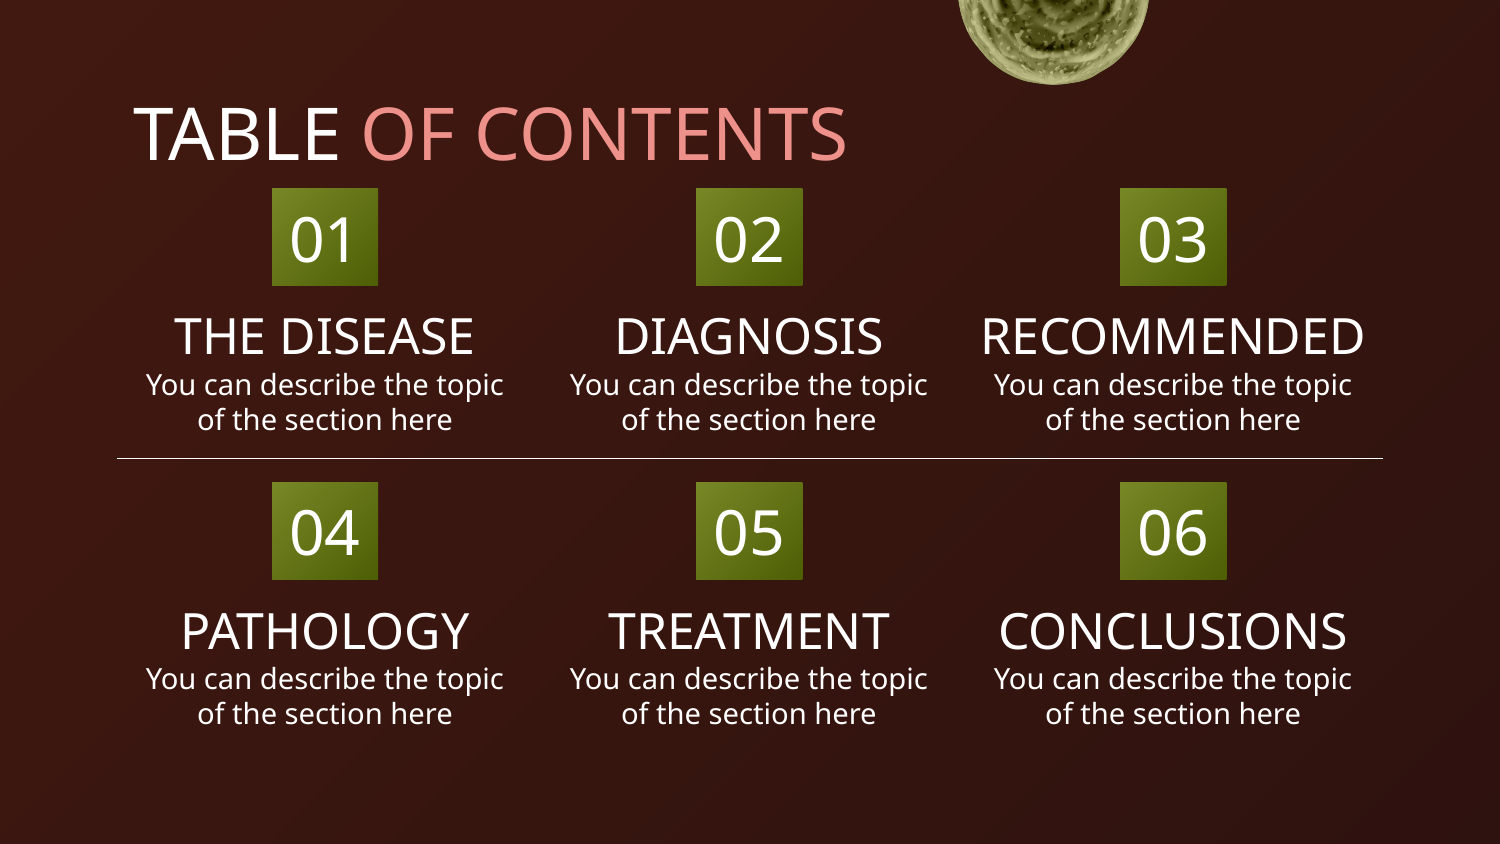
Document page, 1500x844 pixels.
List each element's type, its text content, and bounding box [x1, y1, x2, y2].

subtitle You can describe the topic of the section here [965, 675, 1382, 725]
subtitle You can describe the topic of the section here [117, 351, 533, 431]
title 04 [272, 482, 379, 580]
title 03 [1120, 188, 1227, 285]
subtitle CONCLUSIONS [965, 580, 1382, 675]
subtitle You can describe the topic of the section here [965, 380, 1382, 431]
title TABLE OF CONTENTS [118, 72, 1382, 167]
title 06 [1120, 482, 1227, 580]
title 01 [272, 188, 379, 286]
picture [957, 0, 1150, 72]
subtitle DIAGNOSIS [541, 285, 957, 351]
subtitle TREATMENT [541, 580, 957, 645]
subtitle You can describe the topic of the section here [541, 645, 957, 725]
title 05 [696, 482, 803, 580]
subtitle You can describe the topic of the section here [117, 645, 533, 725]
title 02 [696, 188, 803, 286]
subtitle You can describe the topic of the section here [541, 351, 957, 431]
subtitle RECOMMENDED [965, 285, 1382, 380]
subtitle THE DISEASE [117, 285, 533, 351]
subtitle PATHOLOGY [117, 580, 533, 645]
